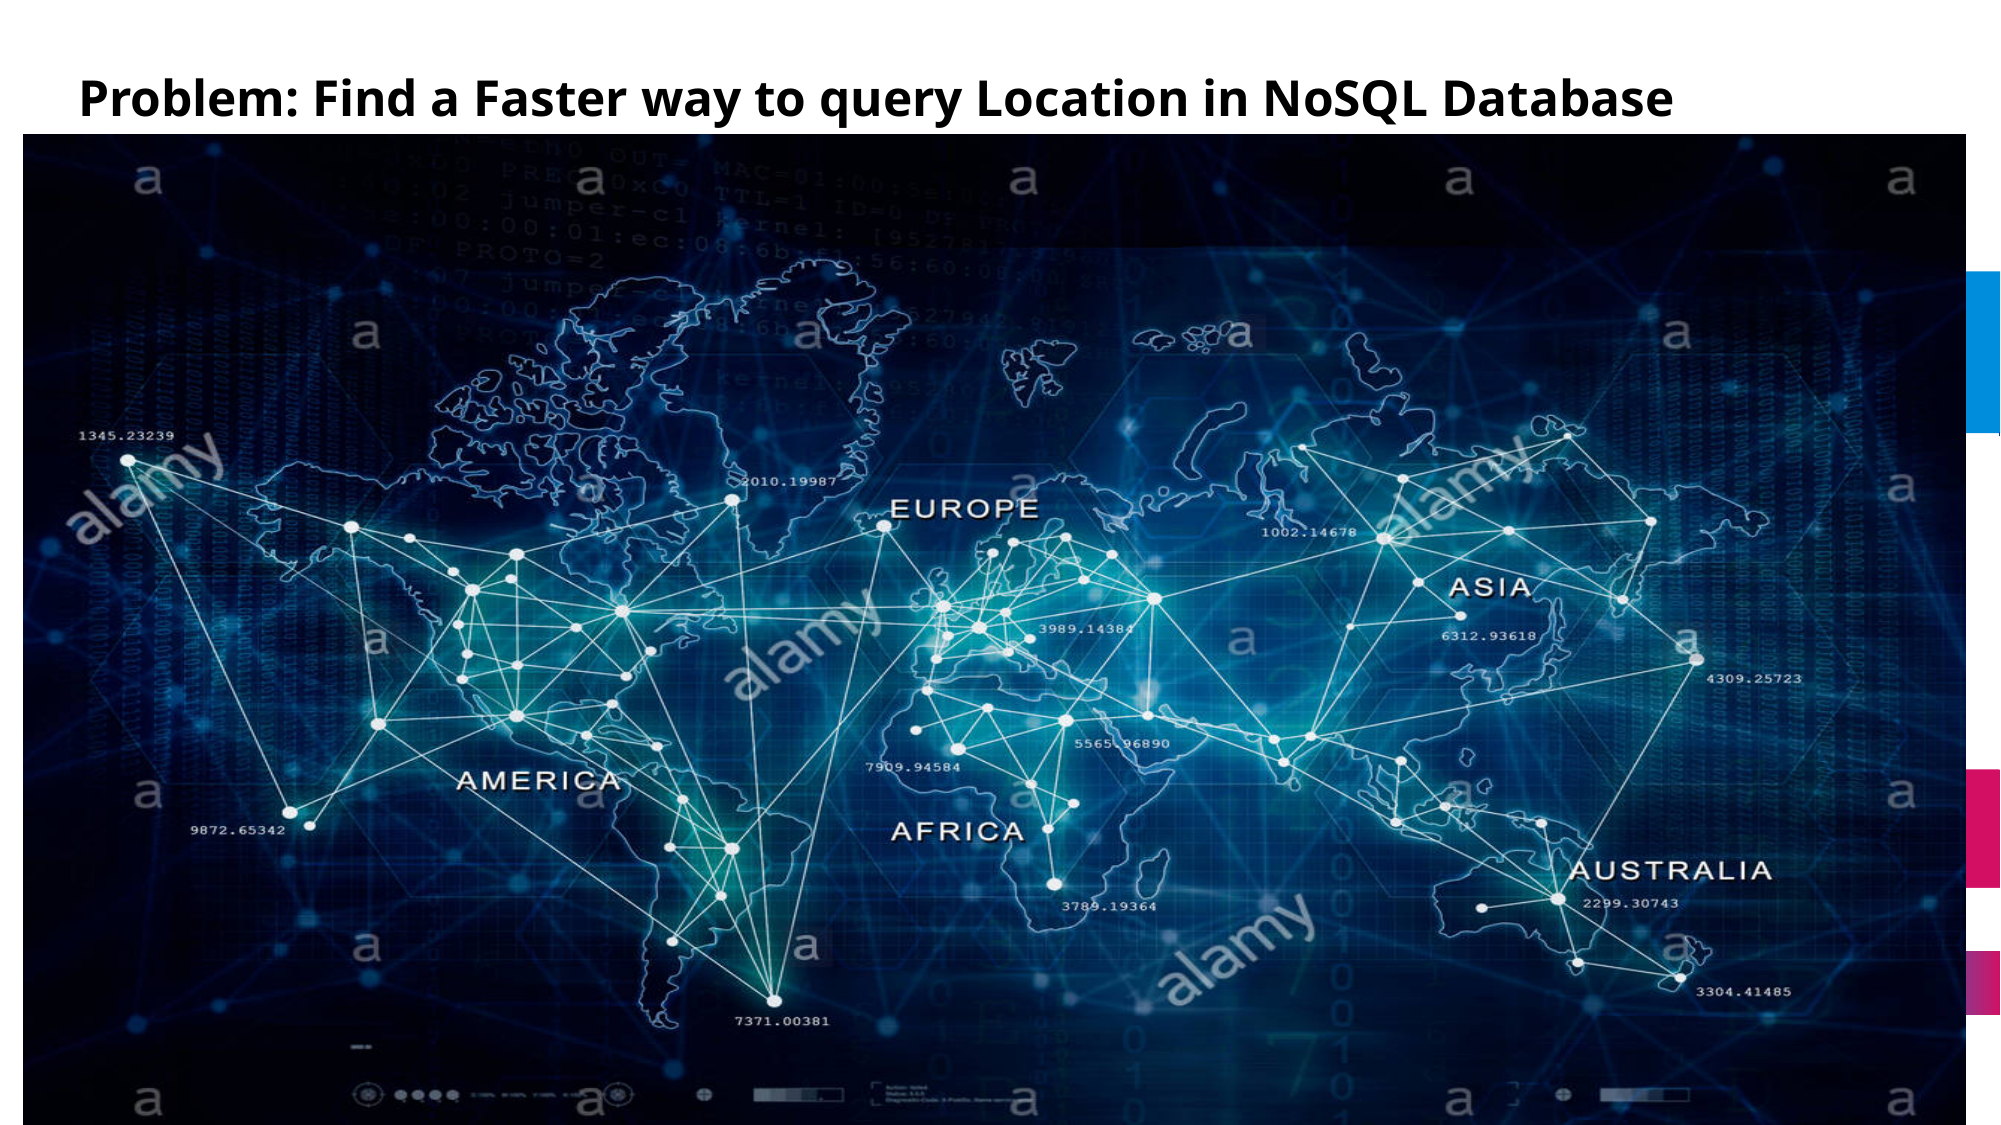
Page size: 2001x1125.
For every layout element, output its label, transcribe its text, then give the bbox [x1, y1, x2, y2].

title Problem: Find a Faster way to query Location in NoSQL Database [63, 27, 1805, 134]
picture [23, 134, 1999, 1125]
